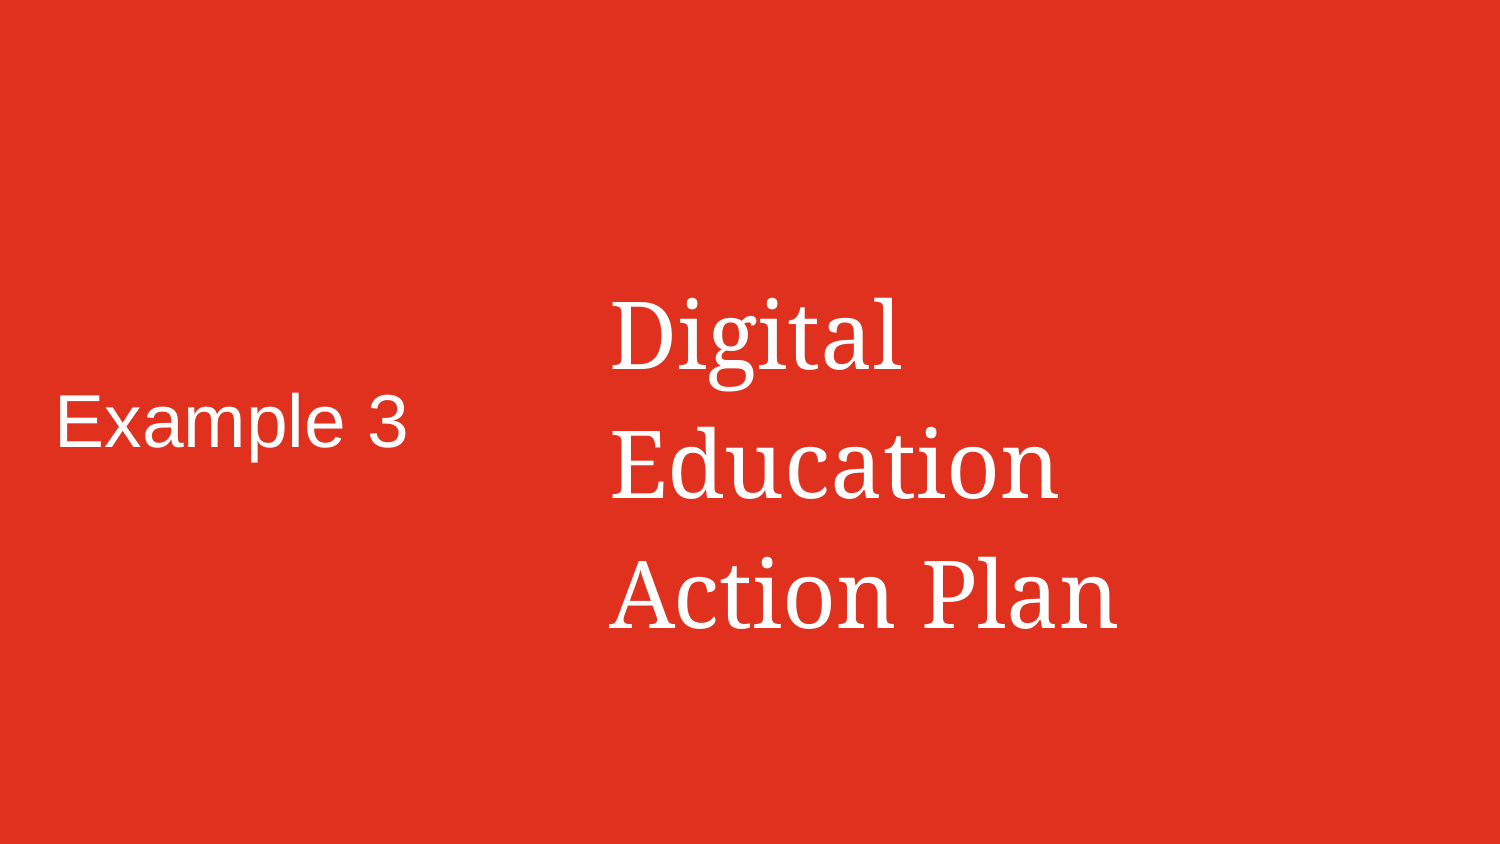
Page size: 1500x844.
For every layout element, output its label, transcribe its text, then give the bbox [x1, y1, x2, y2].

subtitle Example 3 [54, 0, 590, 844]
title Digital Education Action Plan [609, 258, 1340, 575]
